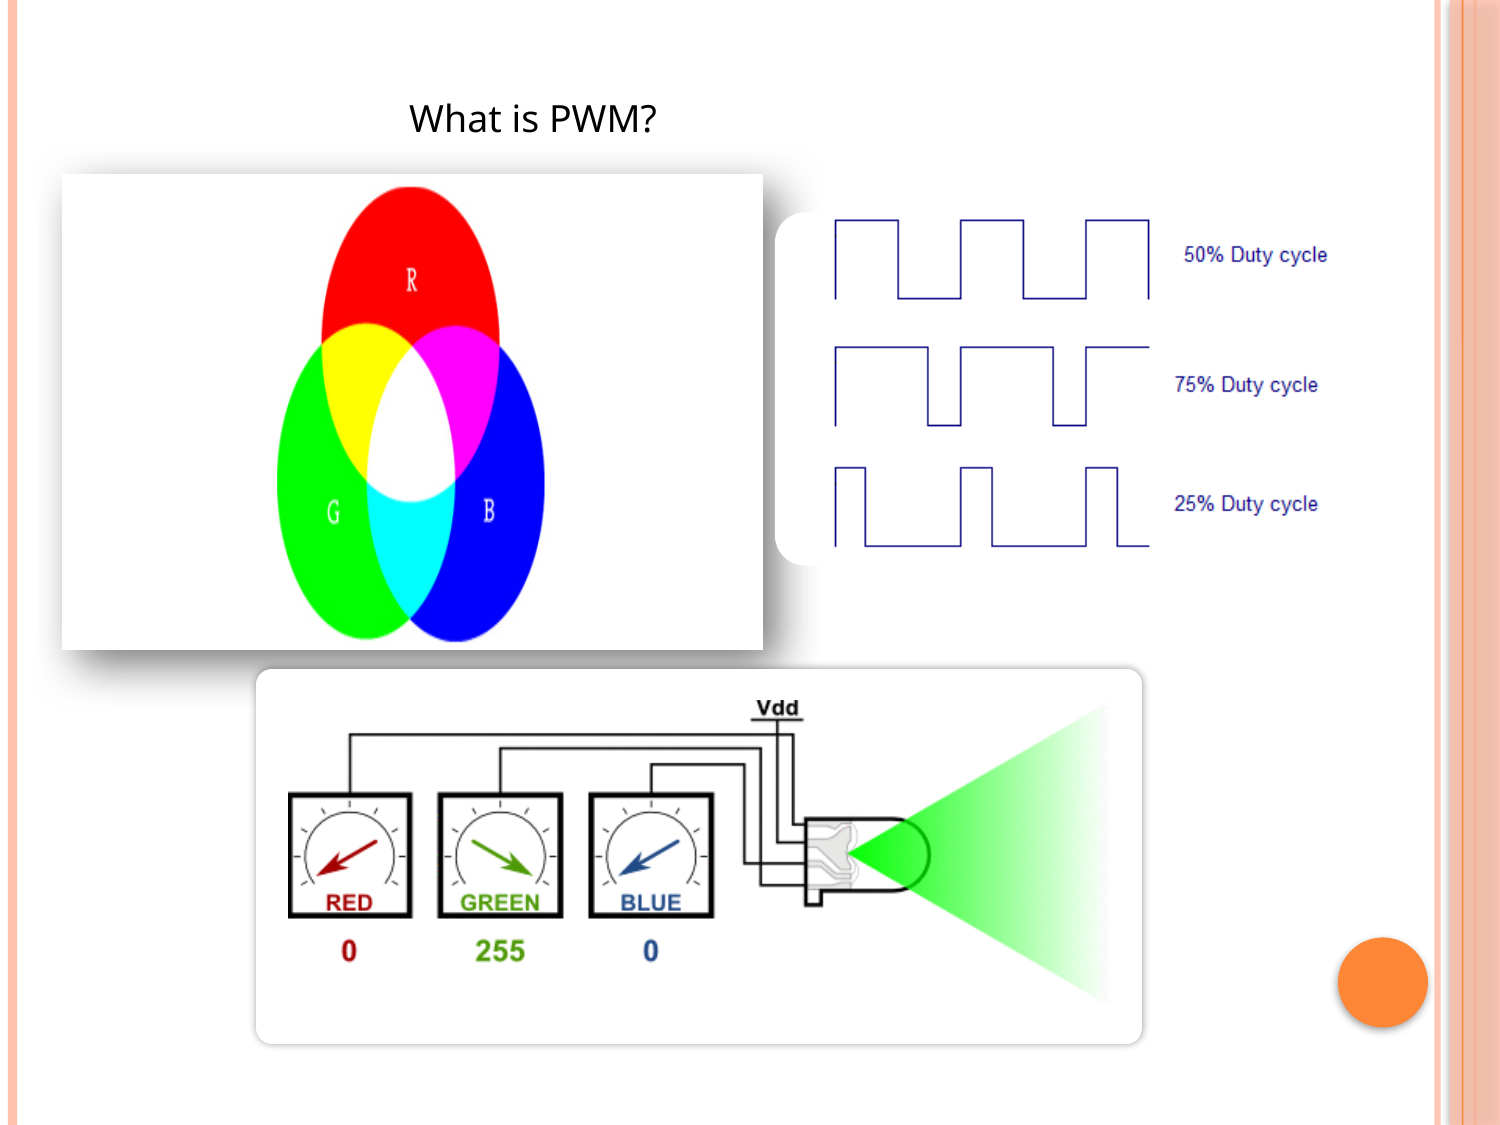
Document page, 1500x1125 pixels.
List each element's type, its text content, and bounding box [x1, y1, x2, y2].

picture [61, 174, 763, 651]
picture [286, 699, 1112, 1013]
picture [774, 211, 1351, 567]
text_box What is PWM? [394, 87, 673, 148]
